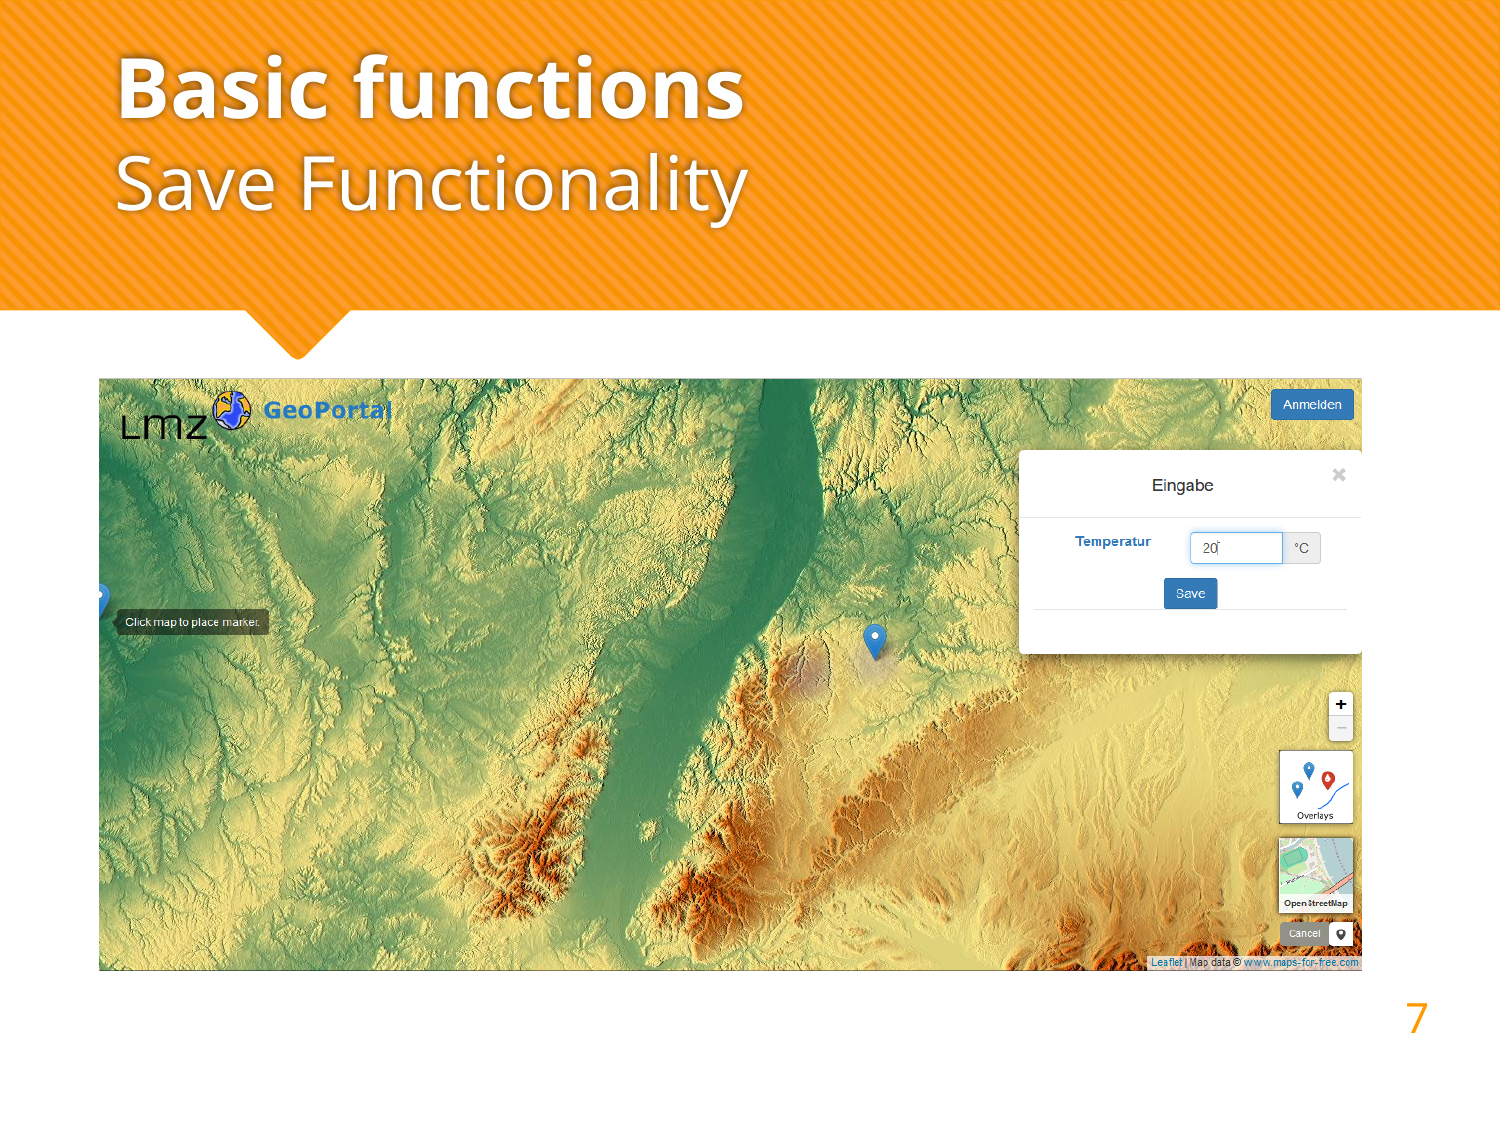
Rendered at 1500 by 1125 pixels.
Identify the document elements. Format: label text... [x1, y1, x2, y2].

title Basic functions Save Functionality [99, 73, 1401, 233]
picture [99, 378, 1363, 971]
list [100, 364, 1400, 962]
slide_number 7 [1313, 970, 1445, 1051]
